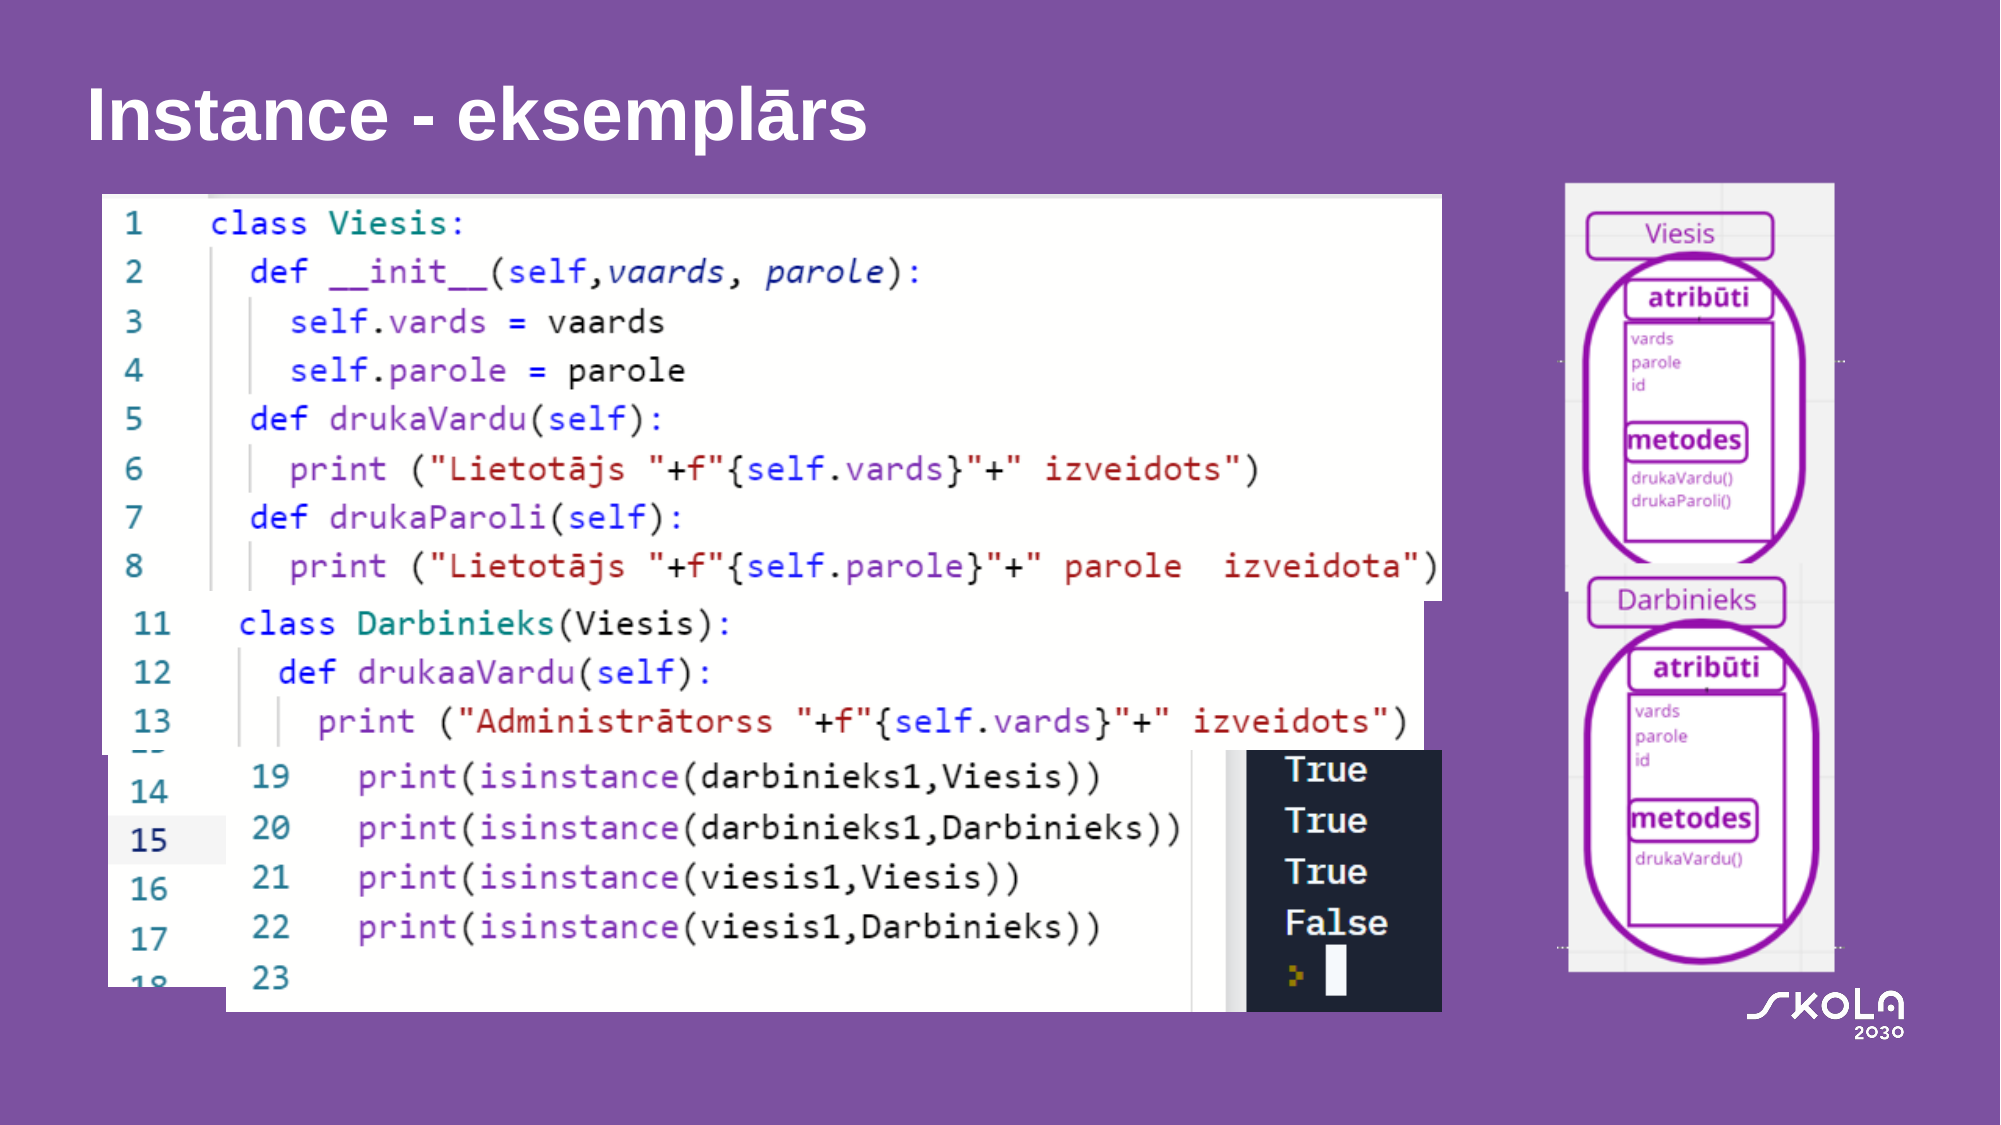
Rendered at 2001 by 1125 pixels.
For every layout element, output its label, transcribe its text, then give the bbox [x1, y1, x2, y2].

title Instance - eksemplārs [71, 68, 1474, 280]
picture [102, 194, 1443, 1012]
picture [1557, 179, 1845, 975]
picture [1747, 988, 1904, 1040]
